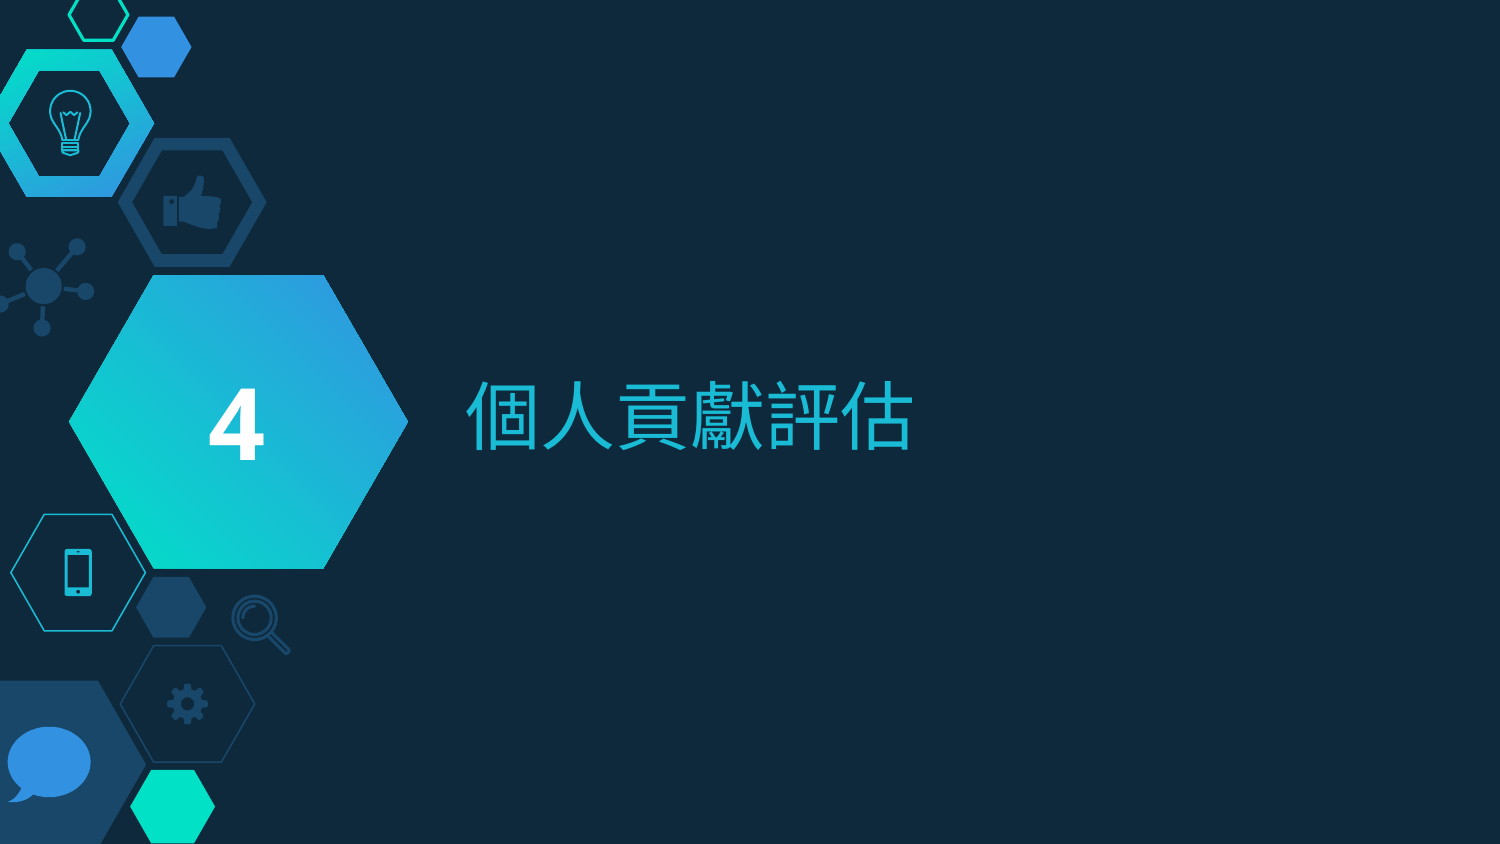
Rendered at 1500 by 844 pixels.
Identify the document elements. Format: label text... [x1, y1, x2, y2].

title 個人貢獻評估 [450, 284, 1429, 475]
text_box 4 [67, 274, 407, 566]
